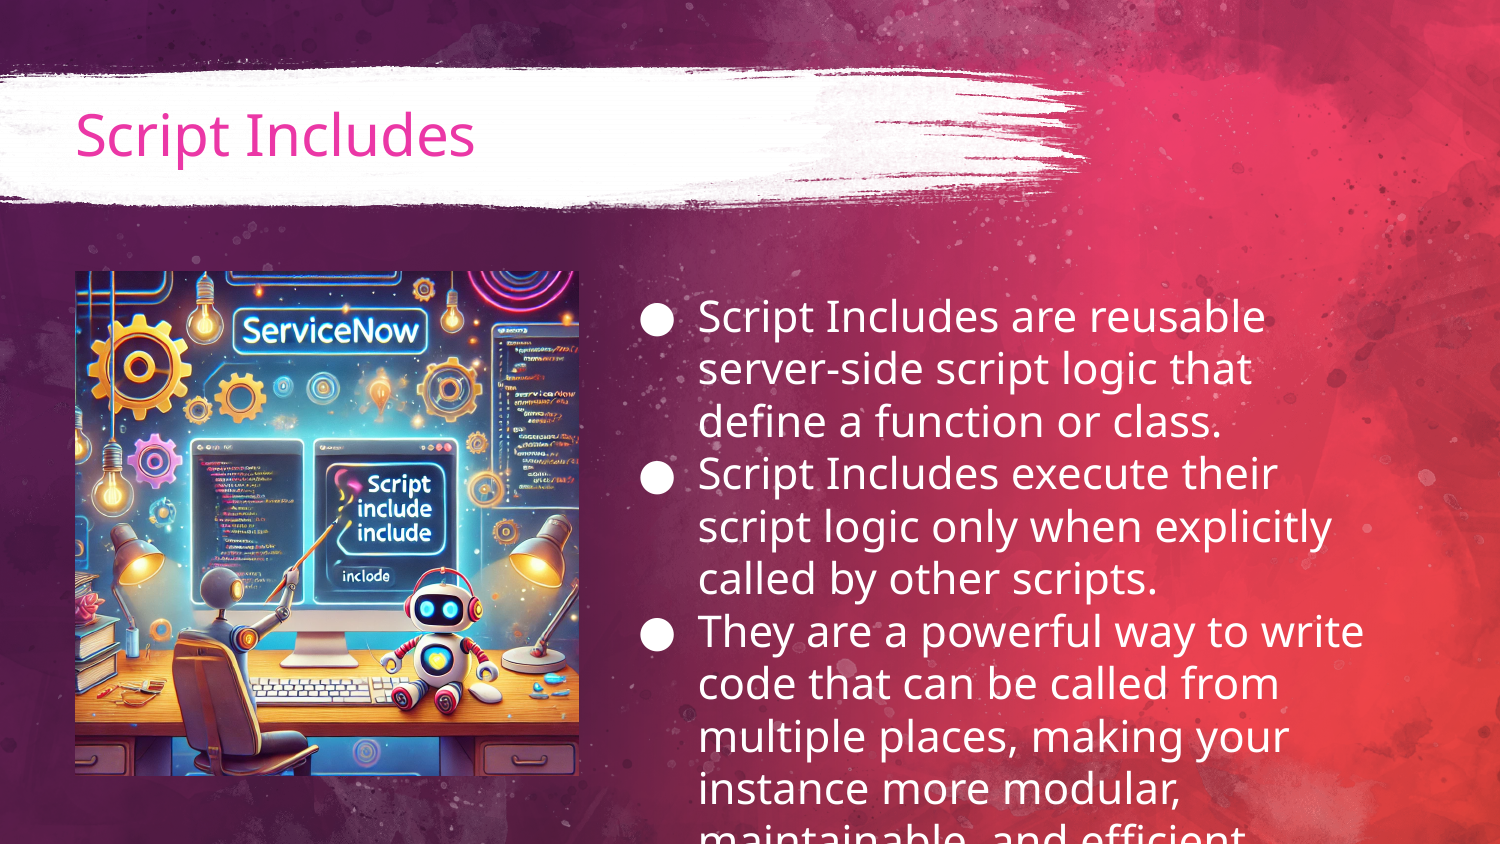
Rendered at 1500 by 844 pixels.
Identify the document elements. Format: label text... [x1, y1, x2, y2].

picture [0, 58, 1092, 219]
title Script Includes [75, 76, 1038, 200]
text_box Script Includes are reusable server-side script logic that define a function or class. Script Includes execute their script logic only when explicitly called by other scripts. They are a powerful way to write code that can be called from multiple places, making your instance more modular, maintainable, and efficient. [607, 273, 1395, 778]
picture [74, 271, 579, 776]
